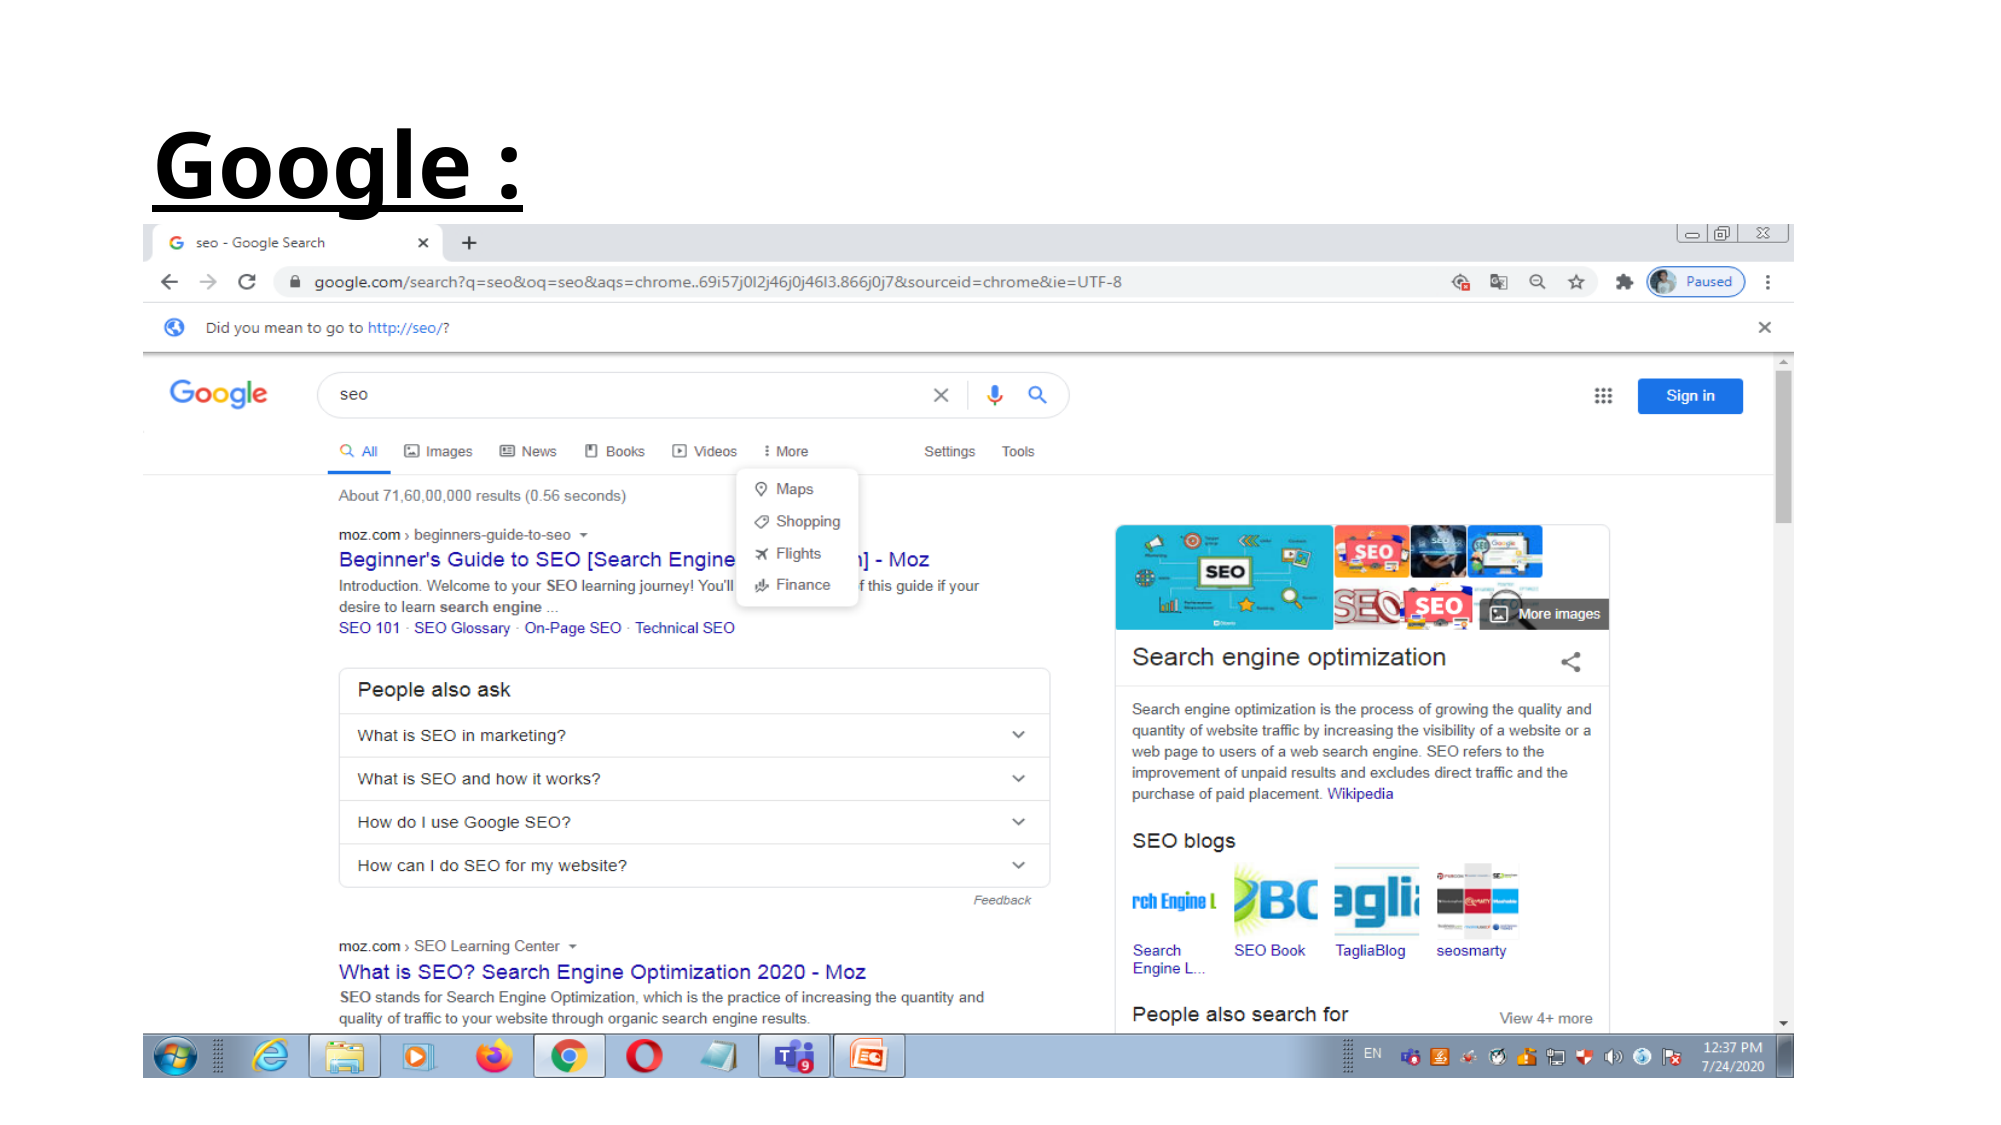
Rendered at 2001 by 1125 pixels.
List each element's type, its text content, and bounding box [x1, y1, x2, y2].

title Google : [137, 59, 1863, 278]
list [143, 224, 1794, 1078]
